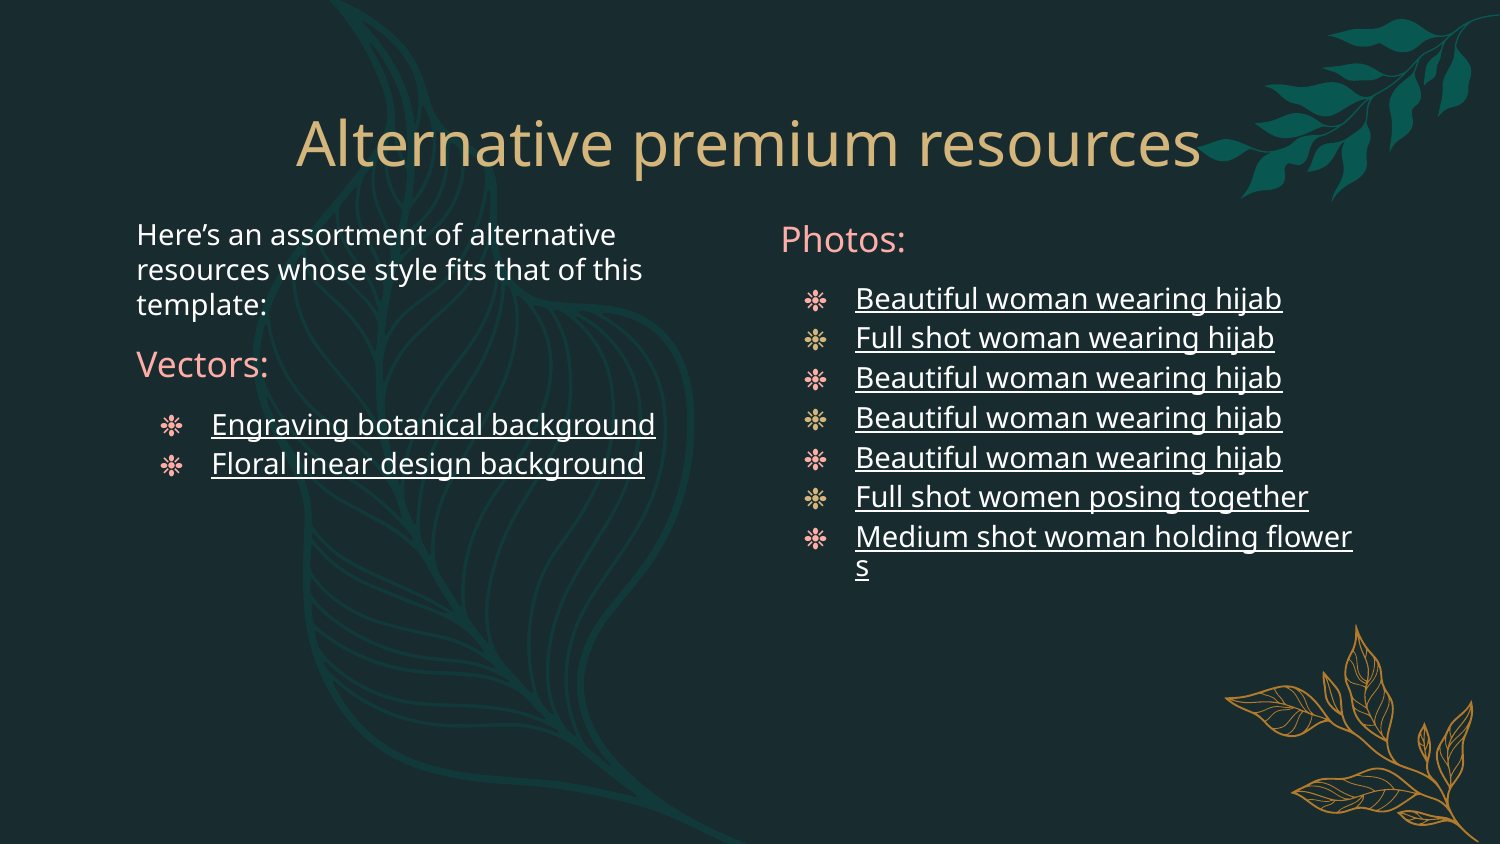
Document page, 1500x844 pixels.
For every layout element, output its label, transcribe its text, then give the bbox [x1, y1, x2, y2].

title Alternative premium resources [118, 88, 1382, 167]
subtitle Here’s an assortment of alternative resources whose style fits that of this template: Vectors: Engraving botanical background Floral linear design background [121, 201, 735, 750]
subtitle Photos: Beautiful woman wearing hijab Full shot woman wearing hijab Beautiful woman wearing hijab Beautiful woman wearing hijab Beautiful woman wearing hijab Full shot women posing together Medium shot woman holding flowers [765, 201, 1379, 750]
